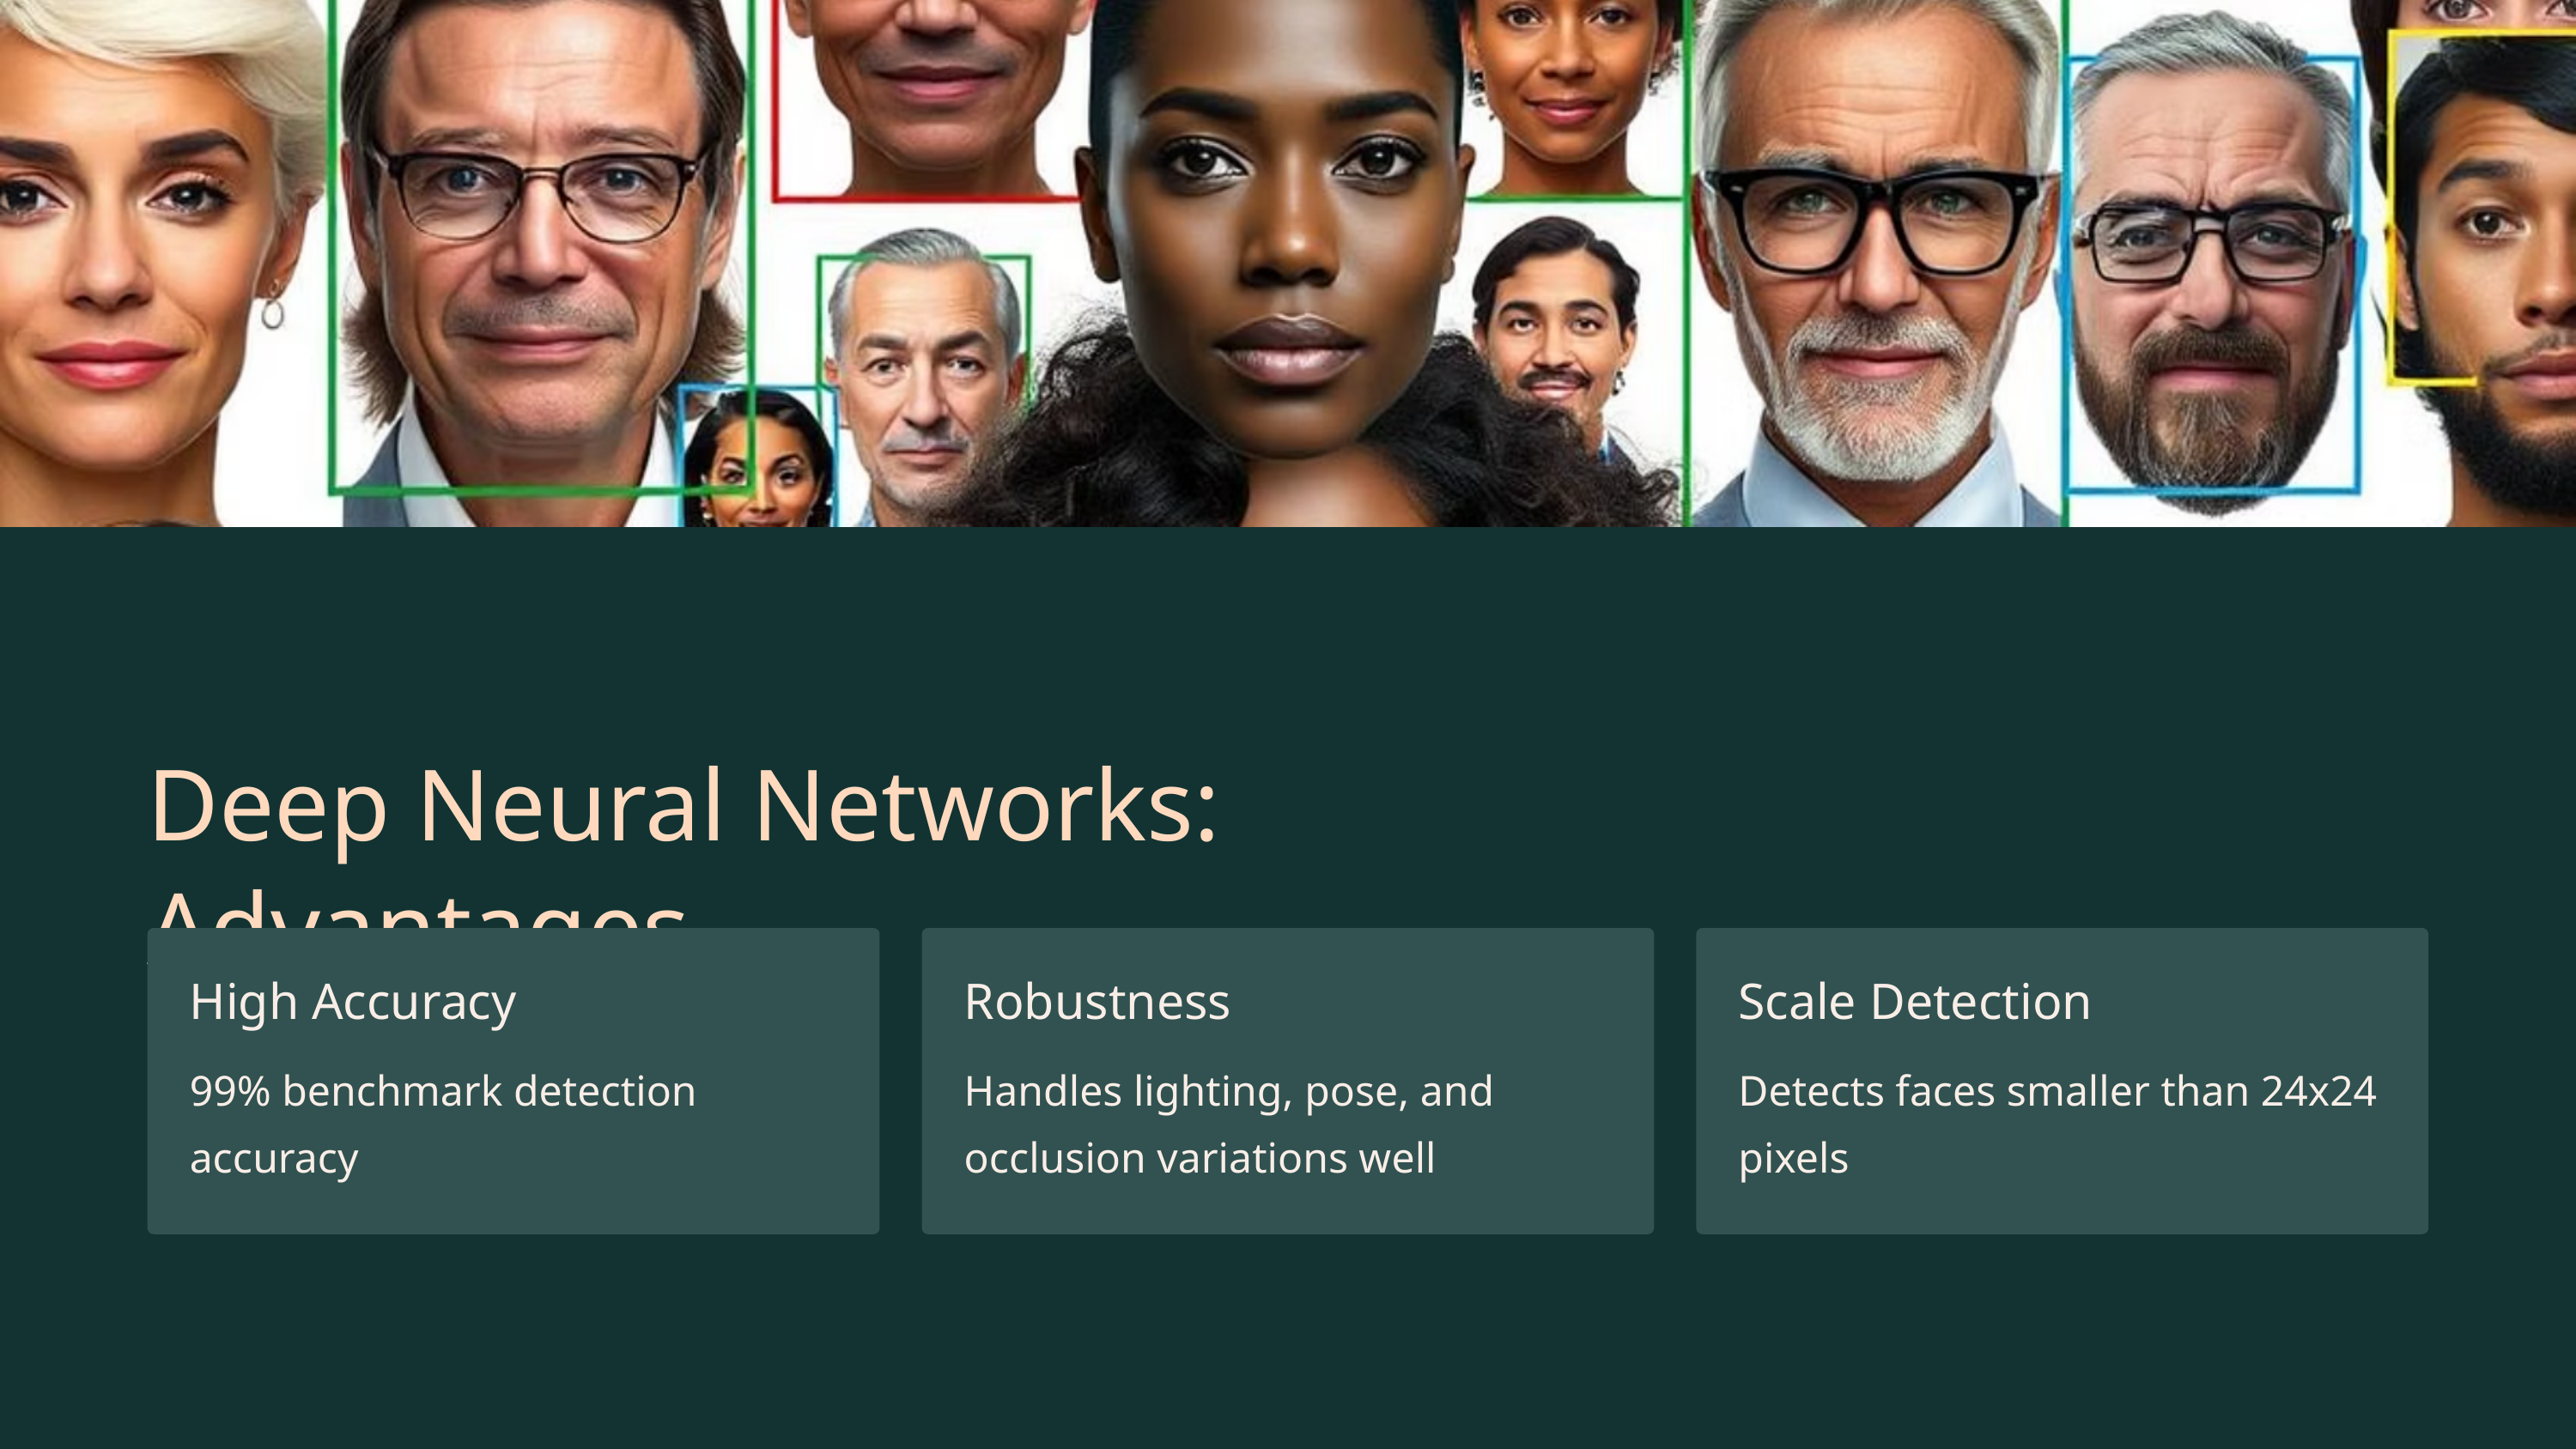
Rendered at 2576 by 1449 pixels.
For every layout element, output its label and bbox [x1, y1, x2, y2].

text_box [189, 1057, 838, 1193]
text_box [963, 969, 1461, 1033]
text_box [1738, 1057, 2387, 1193]
text_box [963, 1057, 1613, 1193]
text_box [1696, 927, 2429, 1235]
text_box [1738, 969, 2235, 1033]
text_box [921, 927, 1655, 1235]
text_box [147, 927, 880, 1235]
text_box [189, 969, 686, 1033]
text_box [0, 0, 2576, 1449]
text_box [147, 740, 1716, 865]
